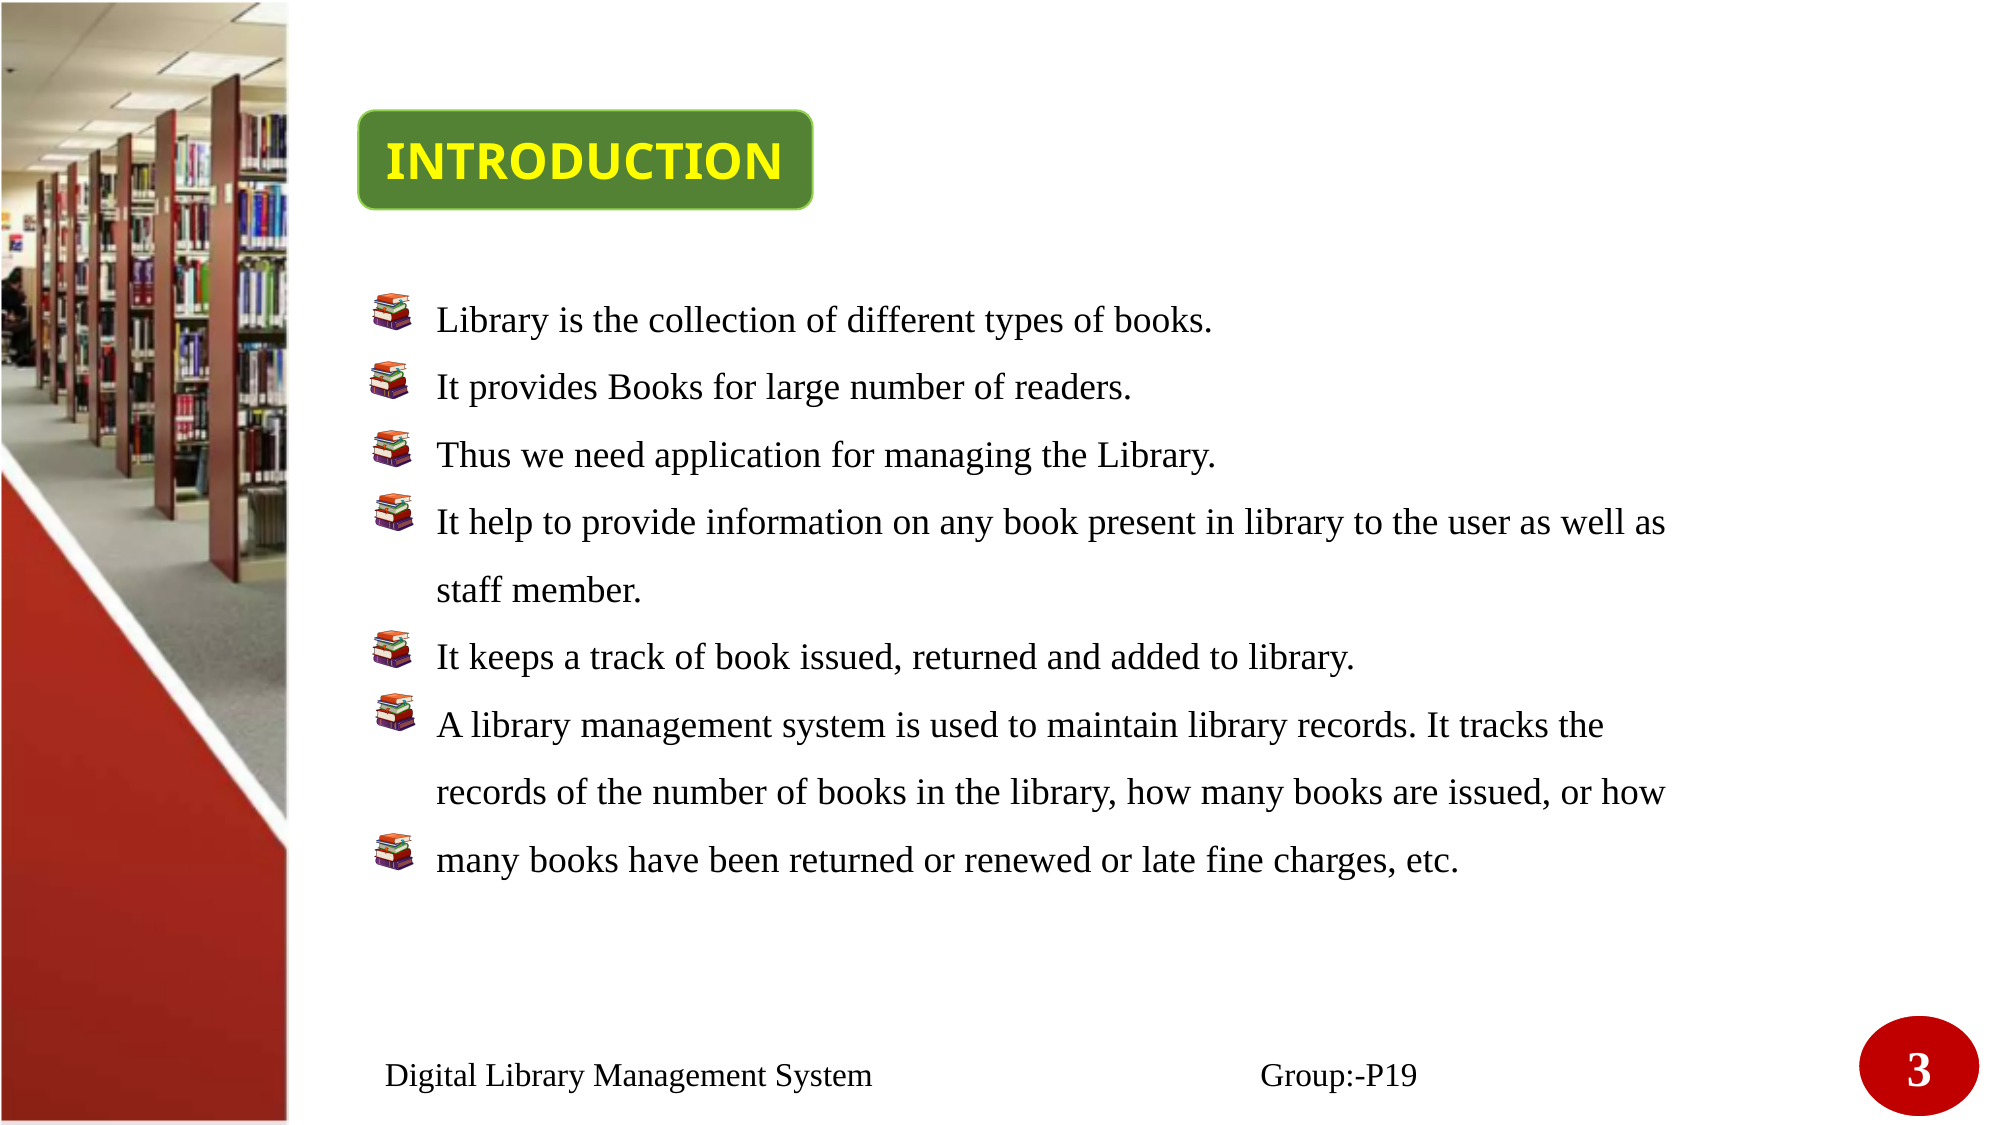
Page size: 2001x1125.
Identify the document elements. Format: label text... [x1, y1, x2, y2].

text_box Digital Library Management System Group:-P19 [369, 1045, 1575, 1101]
text_box 3 [1855, 1012, 1983, 1120]
picture [368, 487, 420, 535]
picture [368, 827, 420, 874]
picture [363, 355, 415, 403]
picture [0, 0, 289, 1125]
picture [366, 287, 418, 334]
text_box INTRODUCTION [357, 109, 814, 211]
picture [366, 624, 418, 672]
picture [369, 687, 422, 735]
picture [366, 424, 418, 471]
text_box Library is the collection of different types of books. It provides Books for large number of readers. Thus we need application for managing the Library. It help to provide information on any book present in library to the user as well as staff member. It keeps a track of book issued, returned and added to library. A library management system is used to maintain library records. It tracks the records of the number of books in the library, how many books are issued, or how many books have been returned or renewed or late fine charges, etc. [421, 264, 1739, 888]
